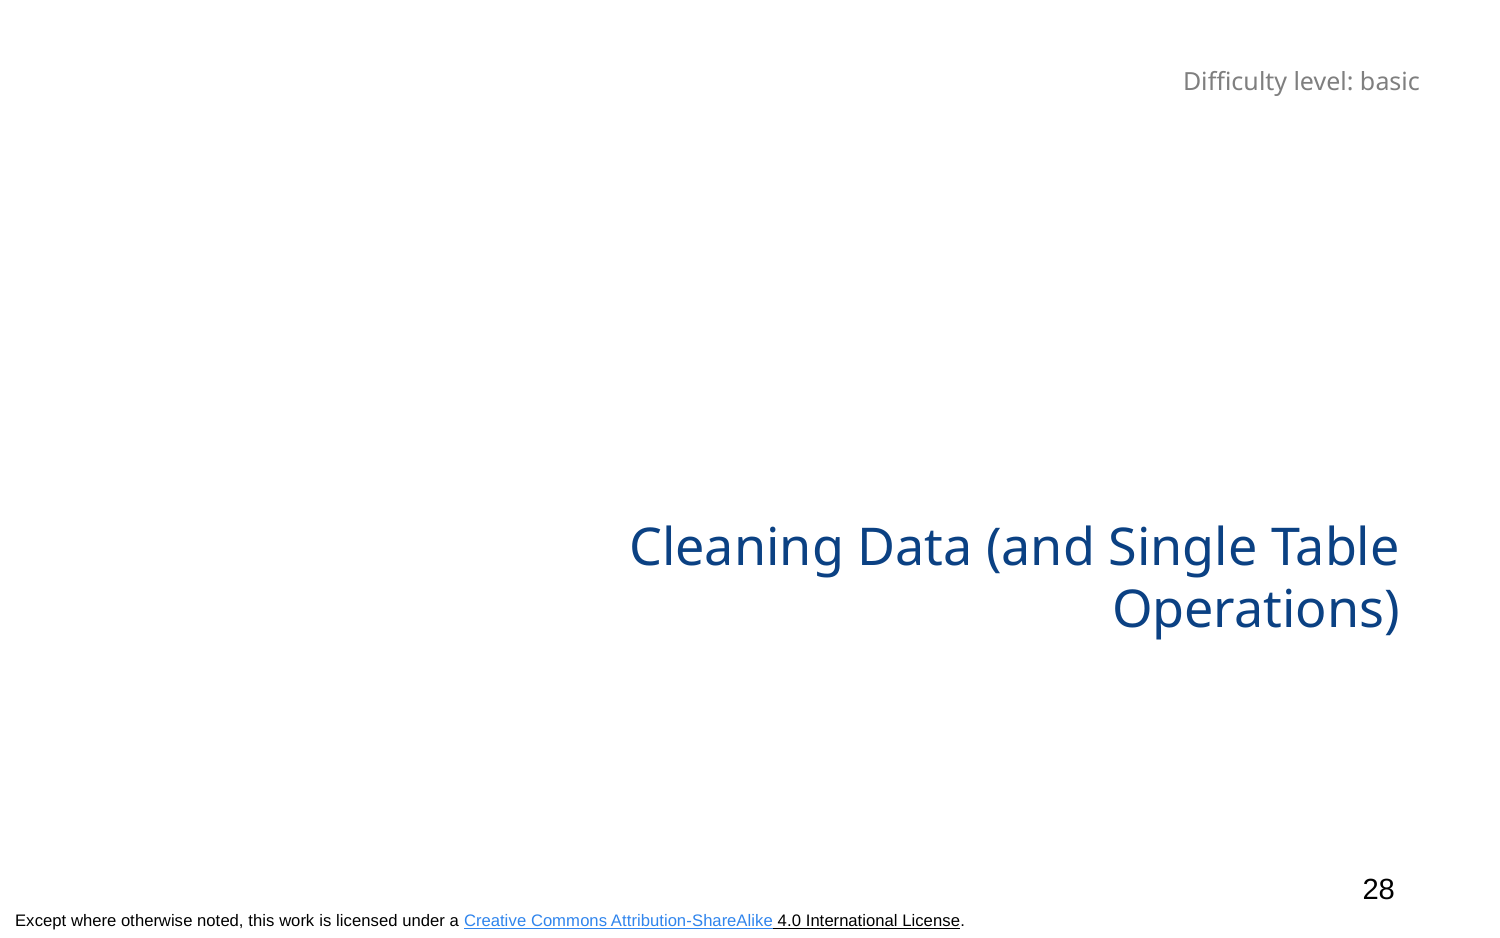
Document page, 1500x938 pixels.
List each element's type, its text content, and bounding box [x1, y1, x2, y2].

footer [80, 862, 1189, 920]
text_box Difficulty level: basic [1168, 57, 1436, 103]
title Cleaning Data (and Single Table Operations) [316, 364, 1416, 654]
slide_number 28 [1347, 862, 1416, 913]
